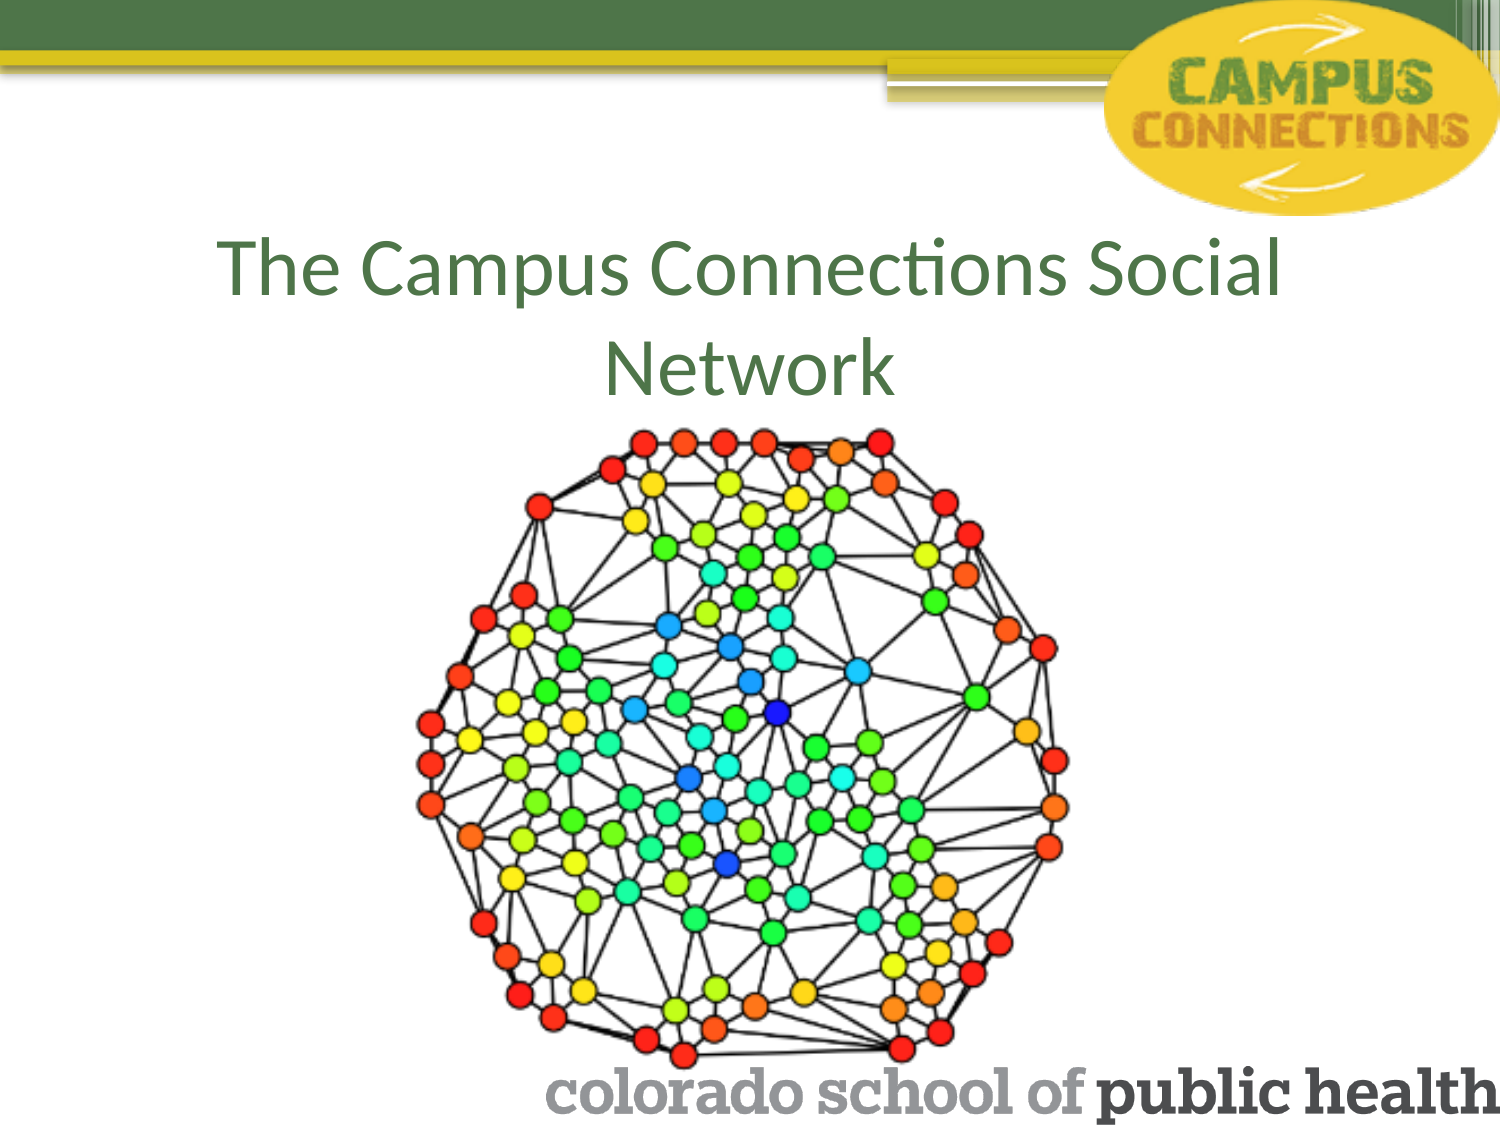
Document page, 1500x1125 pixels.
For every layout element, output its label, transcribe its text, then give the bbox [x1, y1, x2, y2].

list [412, 424, 1076, 1088]
title The Campus Connections Social Network [74, 224, 1426, 401]
picture [546, 1066, 1500, 1125]
picture [1103, 0, 1500, 216]
